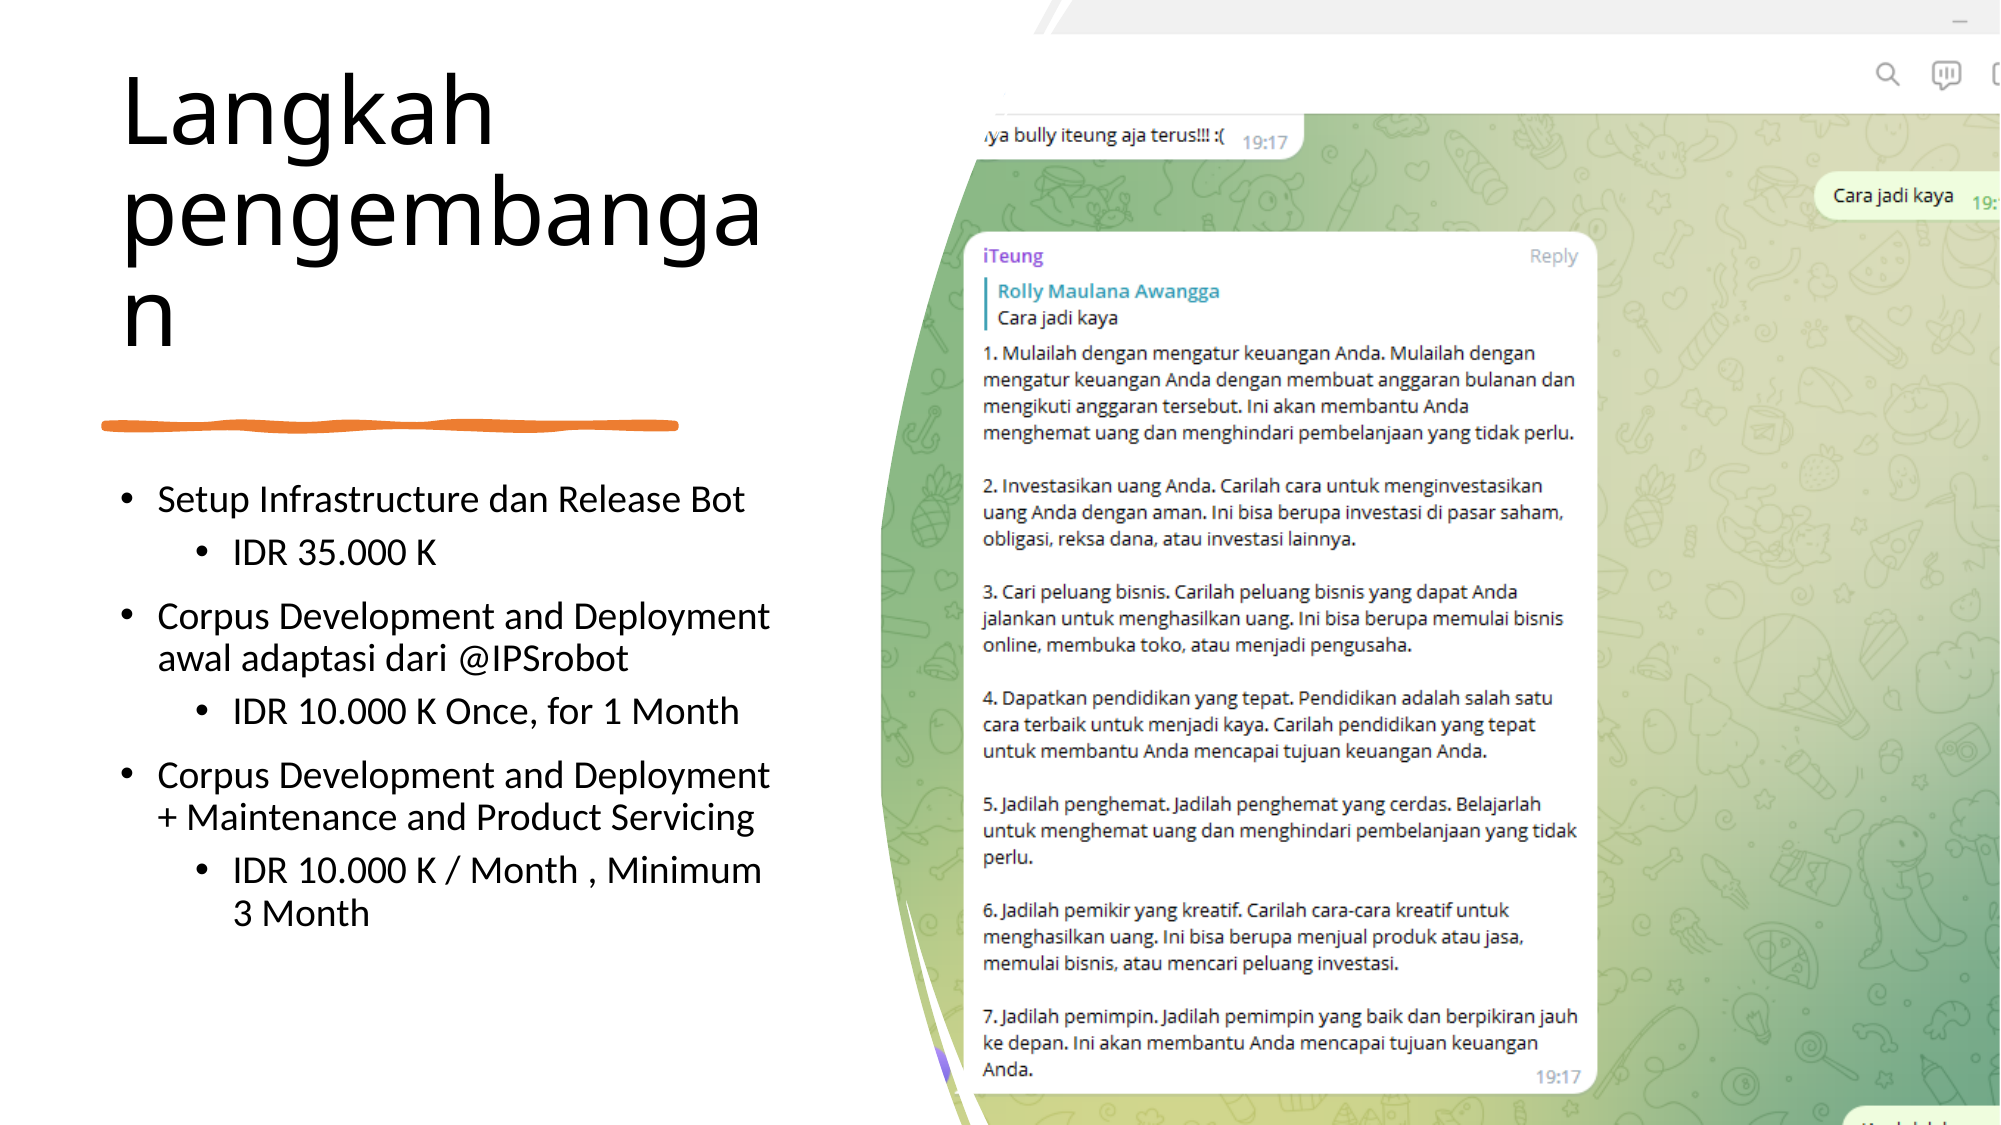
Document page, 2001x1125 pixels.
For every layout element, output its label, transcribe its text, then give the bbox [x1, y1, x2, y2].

text_box [103, 421, 676, 431]
title Langkah pengembangan [105, 53, 822, 375]
text_box [0, 0, 871, 1125]
list Setup Infrastructure dan Release Bot IDR 35.000 K Corpus Development and Deployment awal adaptasi dari @IPSrobot IDR 10.000 K Once, for 1 Month Corpus Development and Deployment + Maintenance and Product Servicing IDR 10.000 K / Month , Minimum 3 Month [105, 471, 802, 1016]
picture [871, 0, 2000, 1125]
